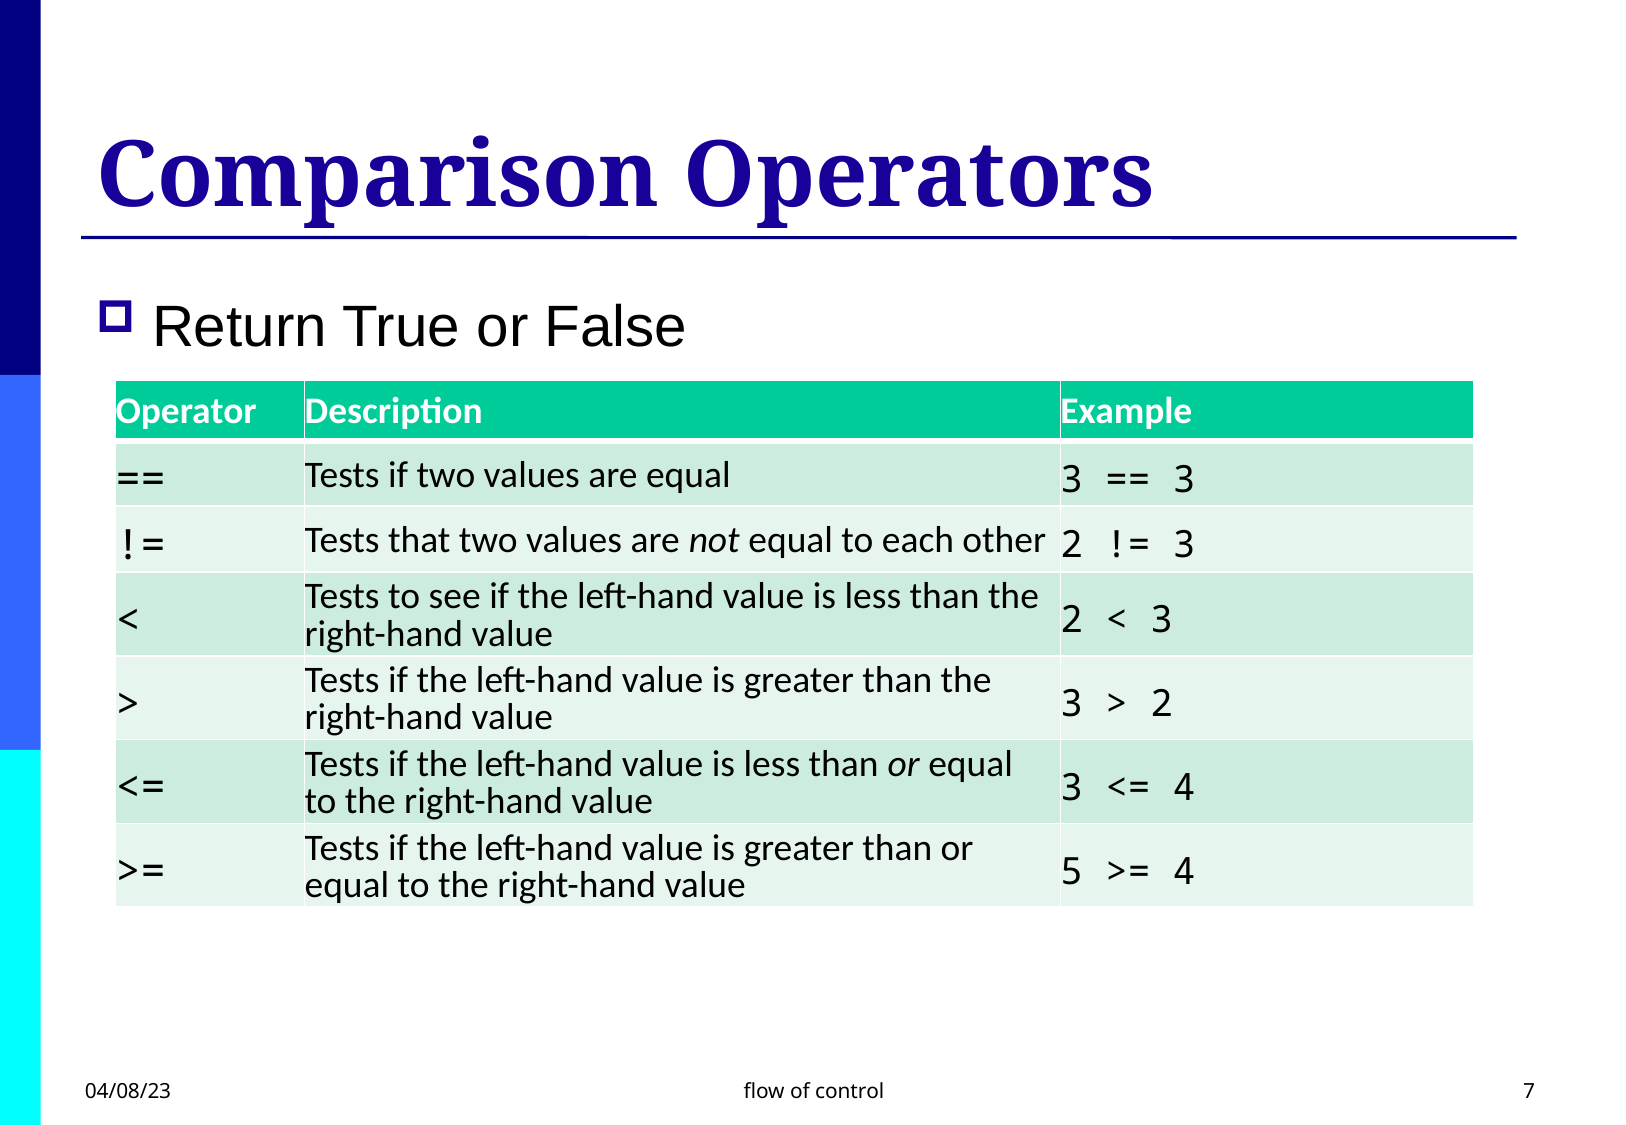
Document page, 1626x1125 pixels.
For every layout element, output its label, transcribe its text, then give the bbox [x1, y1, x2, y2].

table_header Operator [116, 381, 304, 438]
table_cell Tests if two values are equal [305, 444, 1060, 505]
table_cell < [116, 573, 304, 655]
table_cell 3 > 2 [1061, 657, 1473, 739]
table_cell 3 <= 4 [1061, 740, 1473, 823]
table_cell 5 >= 4 [1061, 824, 1473, 906]
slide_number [70, 1070, 450, 1125]
table_cell Tests that two values are not equal to each other [305, 507, 1060, 571]
list Return True or False [81, 262, 1544, 1006]
table_header Example [1061, 381, 1473, 438]
table_cell Tests if the left-hand value is less than or equal to the right-hand value [305, 740, 1060, 823]
table_cell > [116, 657, 304, 739]
table_cell 3 == 3 [1061, 444, 1473, 505]
table_cell != [116, 507, 304, 571]
footer flow of control [556, 1070, 1071, 1125]
table_cell Tests if the left-hand value is greater than the right-hand value [305, 657, 1060, 739]
slide_number 7 [1170, 1070, 1550, 1125]
title Comparison Operators [81, 45, 1544, 233]
table_cell == [116, 444, 304, 505]
table_cell 2 != 3 [1061, 507, 1473, 571]
table_cell >= [116, 824, 304, 906]
table_header Description [305, 381, 1060, 438]
table_cell Tests to see if the left-hand value is less than the right-hand value [305, 573, 1060, 655]
table_cell Tests if the left-hand value is greater than or equal to the right-hand value [305, 824, 1060, 906]
table_cell <= [116, 740, 304, 823]
table_cell 2 < 3 [1061, 573, 1473, 655]
